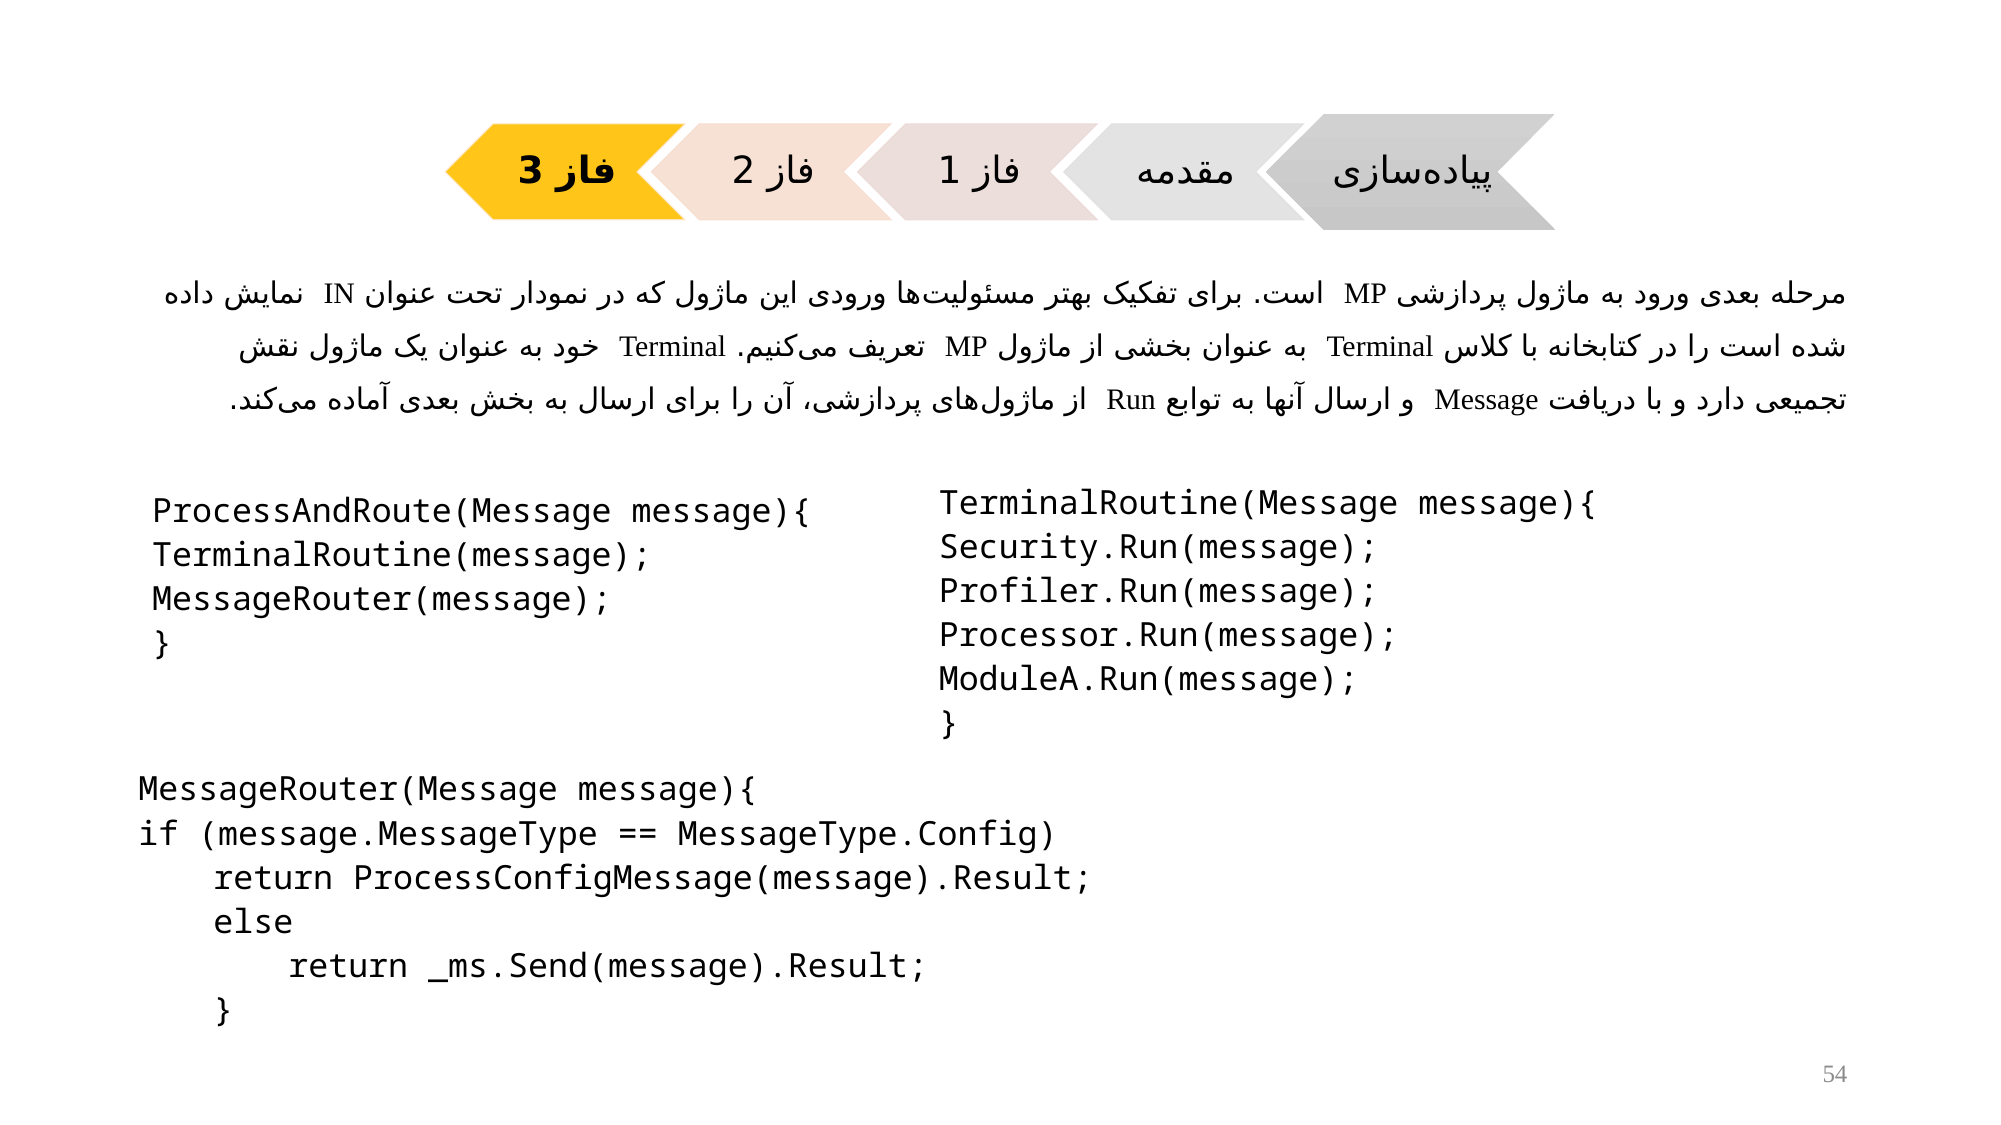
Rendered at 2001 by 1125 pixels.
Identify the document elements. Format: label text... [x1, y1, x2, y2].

text_box TerminalRoutine(Message message){ Security.Run(message); Profiler.Run(message); Processor.Run(message); ModuleA.Run(message); } [924, 473, 1793, 749]
text_box MessageRouter(Message message){ if (message.MessageType == MessageType.Config) return ProcessConfigMessage(message).Result; else return _ms.Send(message).Result; } [123, 760, 1124, 1036]
slide_number 54 [1412, 1042, 1863, 1103]
text_box ProcessAndRoute(Message message){ TerminalRoutine(message); MessageRouter(message); } [137, 481, 922, 669]
list مرحله بعدی ورود به ماژول پردازشی MP است. برای تفکیک بهتر مسئولیت‌ها ورودی این ماژول که در نمودار تحت عنوان IN نمایش داده شده است را در کتابخانه با کلاس Terminal به عنوان بخشی از ماژول MP تعریف می‌کنیم. Terminal خود به عنوان یک ماژول نقش تجمیعی دارد و با دریافت Message و ارسال آنها به توابع Run از ماژول‌های پردازشی، آن را برای ارسال به بخش بعدی آماده می‌کند. [137, 248, 1863, 474]
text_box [123, 113, 1877, 230]
